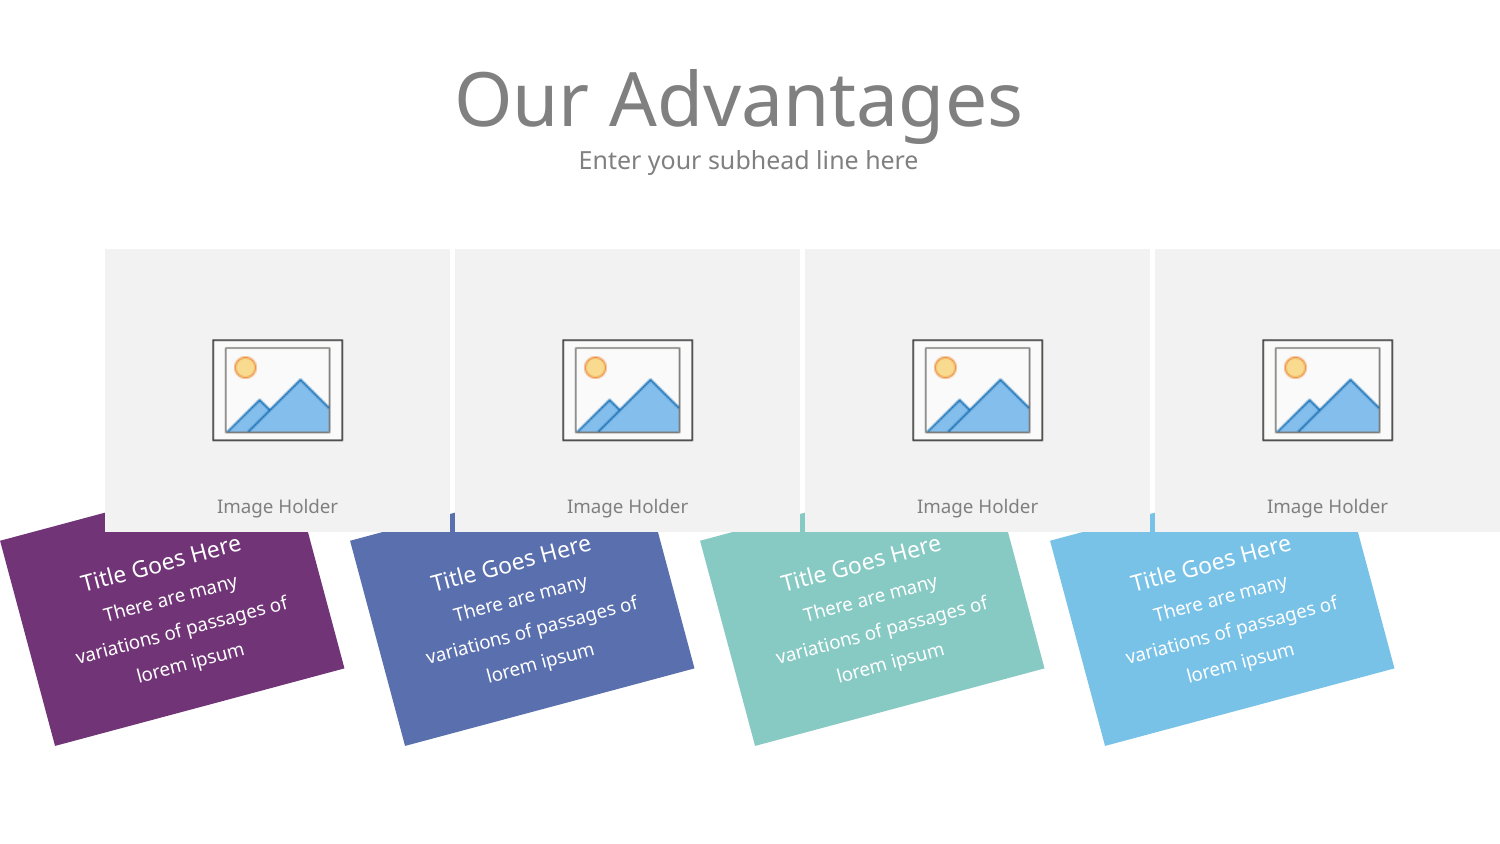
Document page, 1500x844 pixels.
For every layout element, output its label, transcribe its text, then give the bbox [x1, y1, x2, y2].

title Our Advantages [62, 55, 1436, 138]
list Enter your subhead line here [62, 144, 1436, 174]
text_box [451, 510, 455, 532]
text_box [1151, 510, 1155, 532]
text_box Title Goes Here There are many variations of passages of lorem ipsum [698, 538, 1047, 748]
picture [805, 248, 1151, 533]
picture [455, 248, 801, 533]
text_box [801, 510, 805, 532]
picture [105, 248, 451, 533]
picture [1155, 248, 1500, 533]
text_box Title Goes Here There are many variations of passages of lorem ipsum [348, 538, 697, 748]
text_box Title Goes Here There are many variations of passages of lorem ipsum [0, 511, 347, 748]
text_box Title Goes Here There are many variations of passages of lorem ipsum [1048, 538, 1397, 748]
